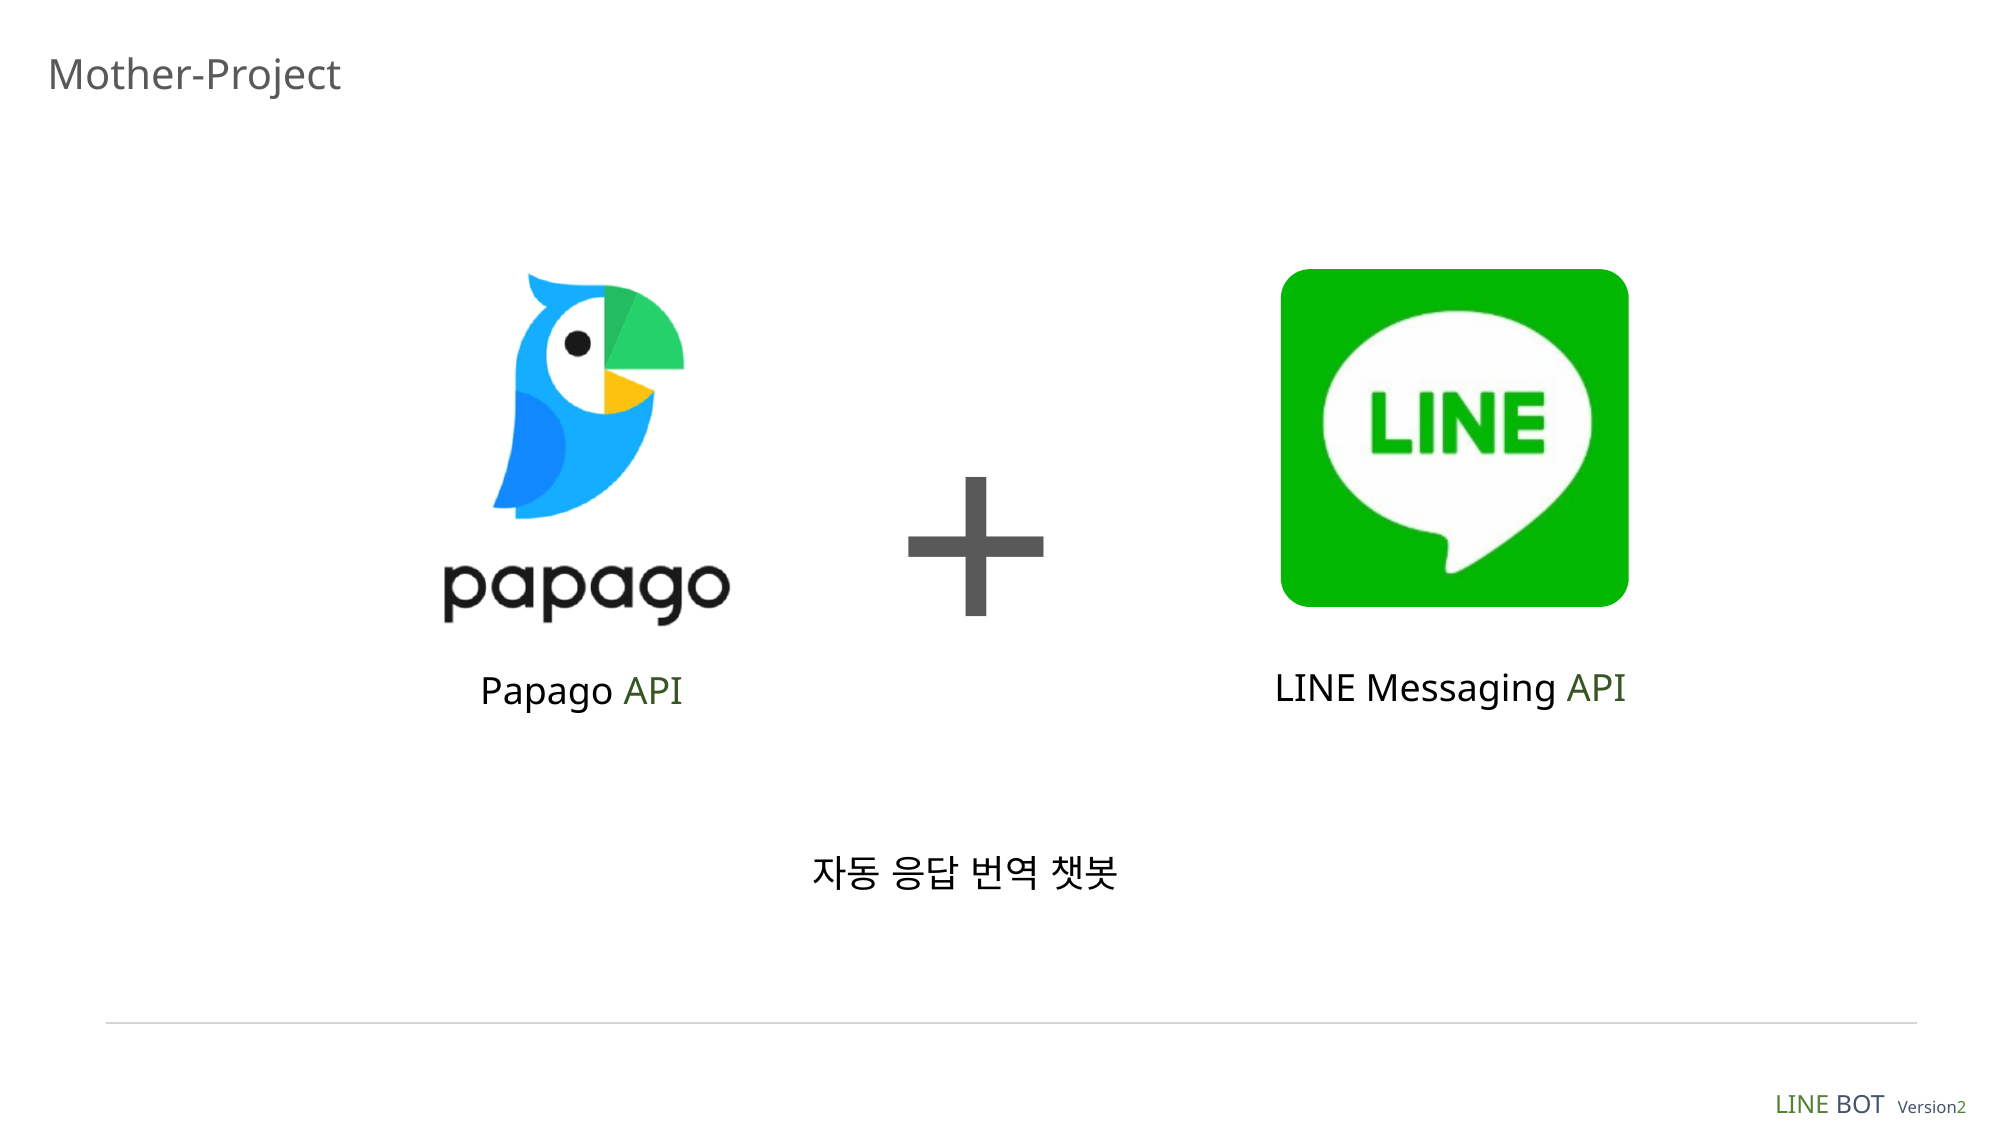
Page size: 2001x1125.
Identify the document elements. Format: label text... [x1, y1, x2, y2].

text_box Mother-Project [32, 15, 374, 106]
text_box LINE BOT Version2 [1730, 1026, 1982, 1125]
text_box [1262, 269, 1638, 717]
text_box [394, 262, 757, 721]
text_box + [848, 181, 1074, 714]
text_box 자동 응답 번역 챗봇 [797, 842, 1135, 903]
